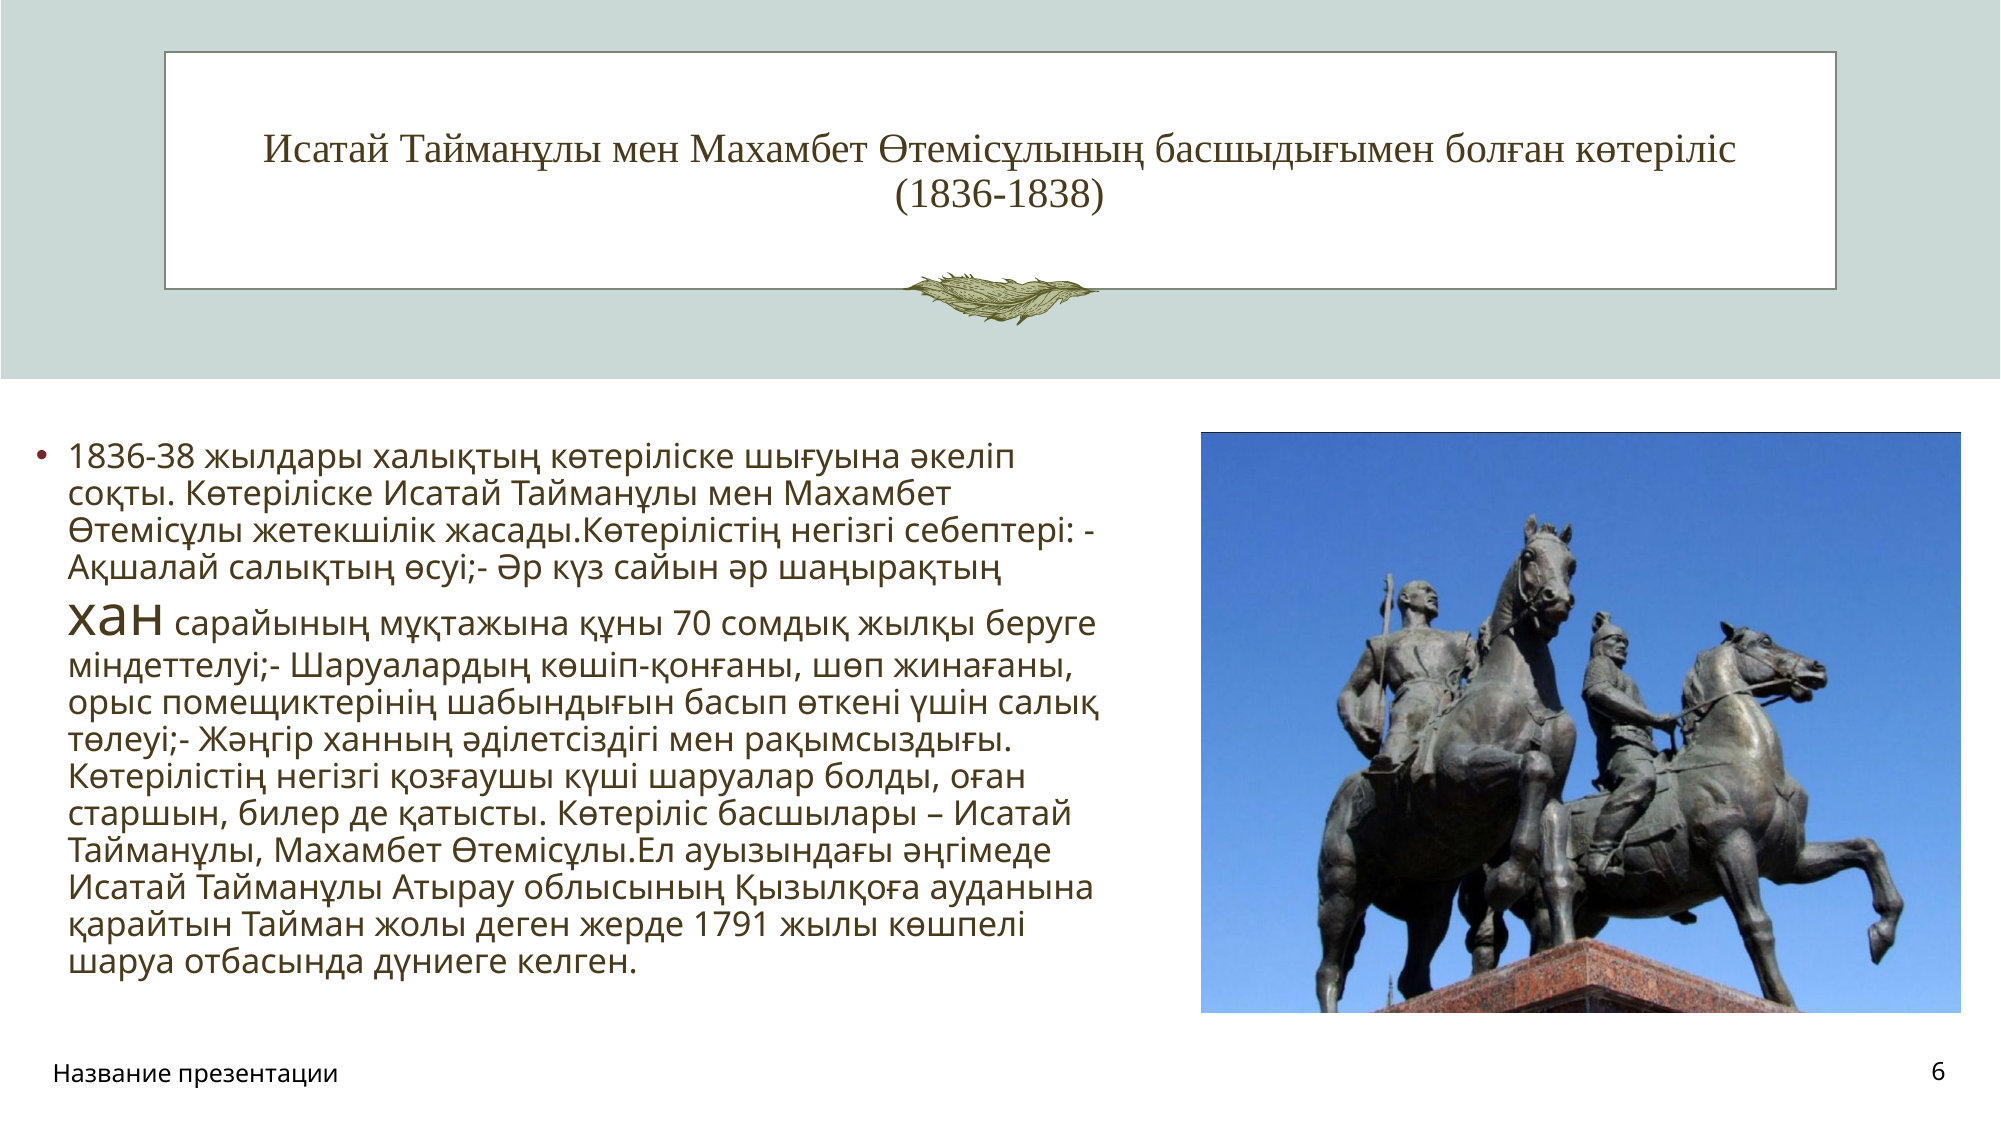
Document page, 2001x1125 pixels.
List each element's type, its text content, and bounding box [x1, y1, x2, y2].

title Исатай Тайманұлы мен Махамбет Өтемісұлының басшыдығымен болған көтеріліс (1836-1838) [62, 62, 1938, 280]
slide_number 6 [1510, 1042, 1961, 1103]
footer Название презентации [37, 1042, 713, 1103]
list 1836-38 жылдары халықтың көтеріліске шығуына әкеліп соқты. Көтеріліске Исатай Тайманұлы мен Махамбет Өтемісұлы жетекшілік жасады.Көтерілістің негізгі себептері: - Ақшалай салықтың өсуі;- Әр күз сайын әр шаңырақтың хан сарайының мұқтажына құны 70 сомдық жылқы беруге міндеттелуі;- Шаруалардың көшіп-қонғаны, шөп жинағаны, орыс помещиктерінің шабындығын басып өткені үшін салық төлеуі;- Жәңгір ханның әділетсіздігі мен рақымсыздығы. Көтерілістің негізгі қозғаушы күші шаруалар болды, оған старшын, билер де қатысты. Көтеріліс басшылары – Исатай Тайманұлы, Махамбет Өтемісұлы.Ел ауызындағы әңгімеде Исатай Тайманұлы Атырау облысының Қызылқоға ауданына қарайтын Тайман жолы деген жерде 1791 жылы көшпелі шаруа отбасында дүниеге келген. [20, 431, 1117, 1013]
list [1201, 432, 1961, 1013]
picture [901, 280, 1100, 326]
